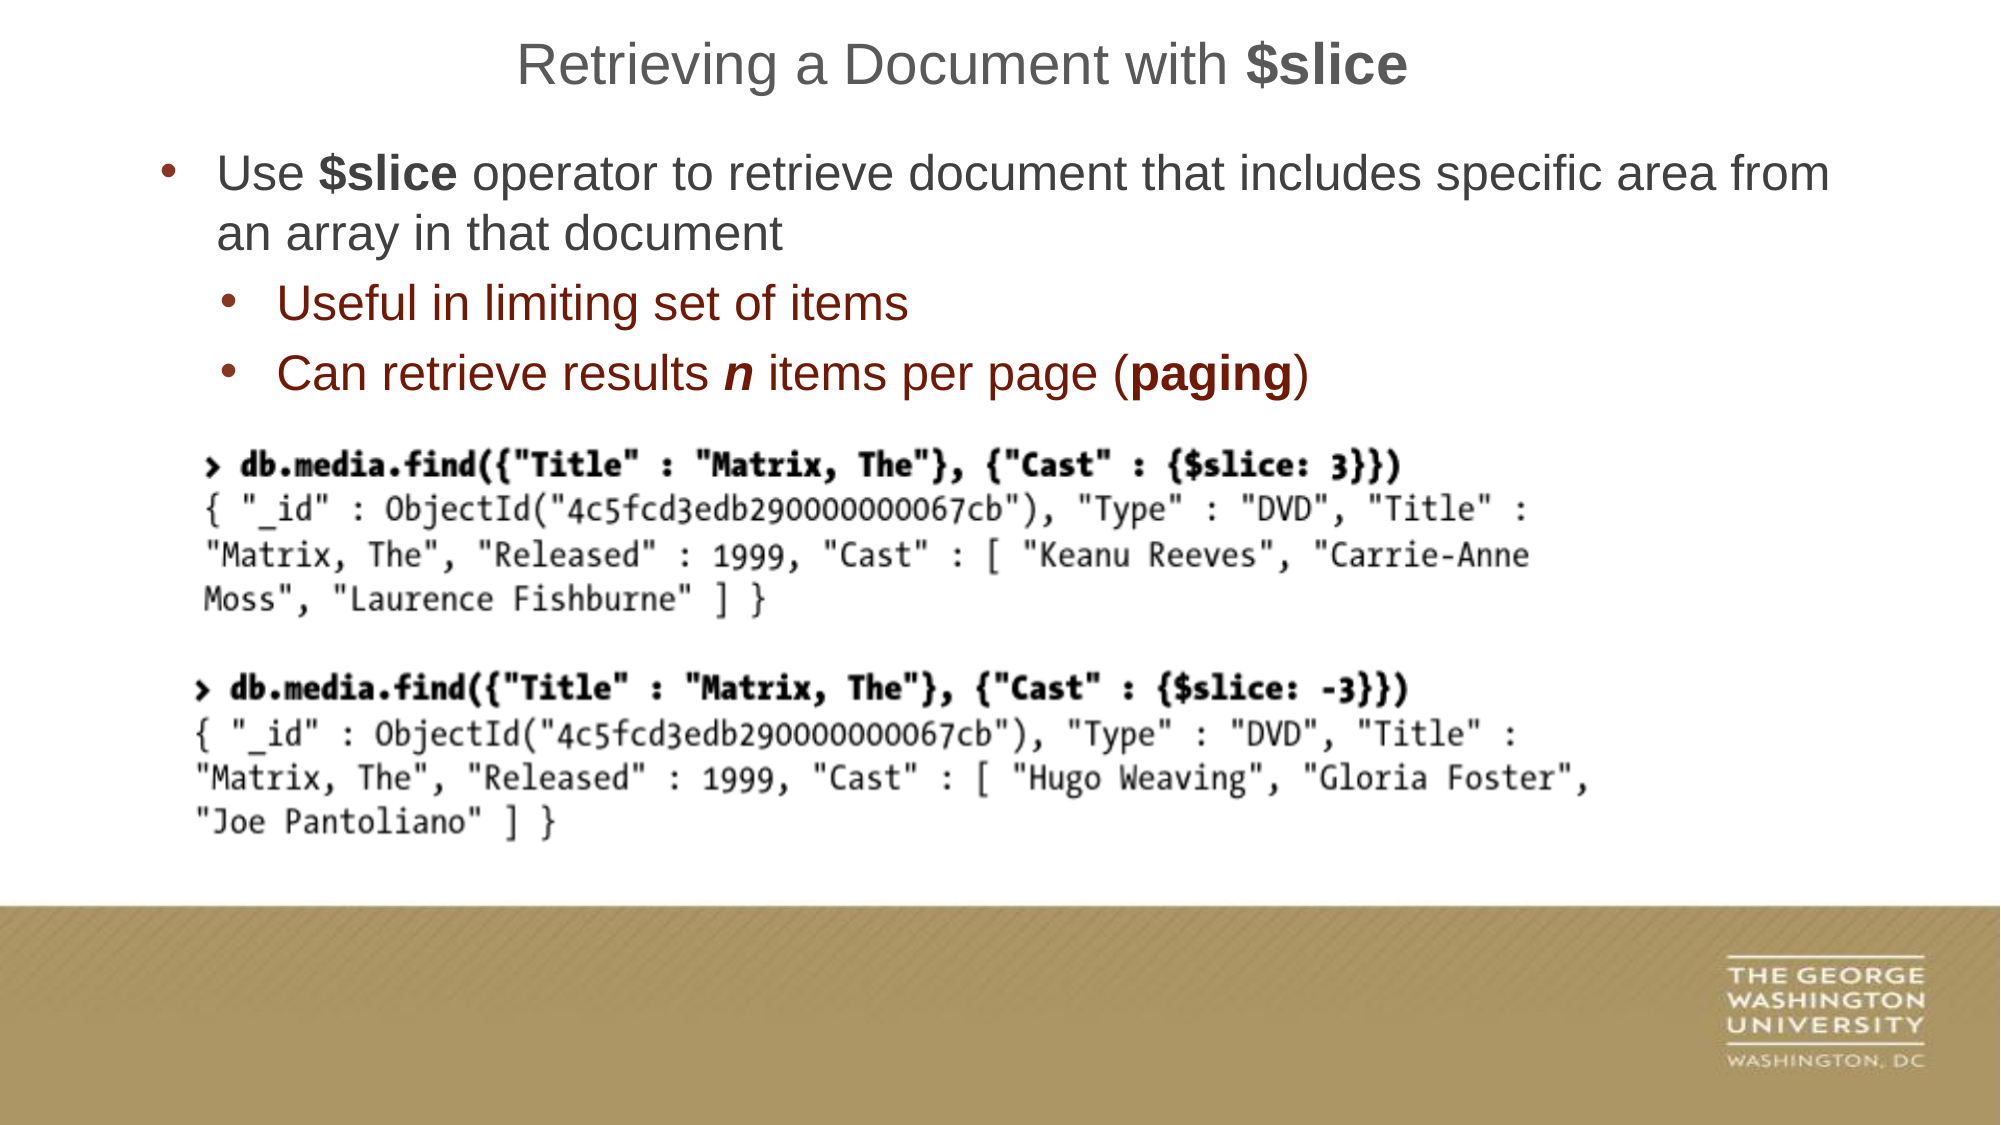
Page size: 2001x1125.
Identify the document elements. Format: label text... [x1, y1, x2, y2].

picture [0, 0, 2000, 1125]
list Use $slice operator to retrieve document that includes specific area from an array in that document Useful in limiting set of items Can retrieve results n items per page (paging) [77, 132, 1871, 926]
title Retrieving a Document with $slice [77, 19, 1848, 132]
